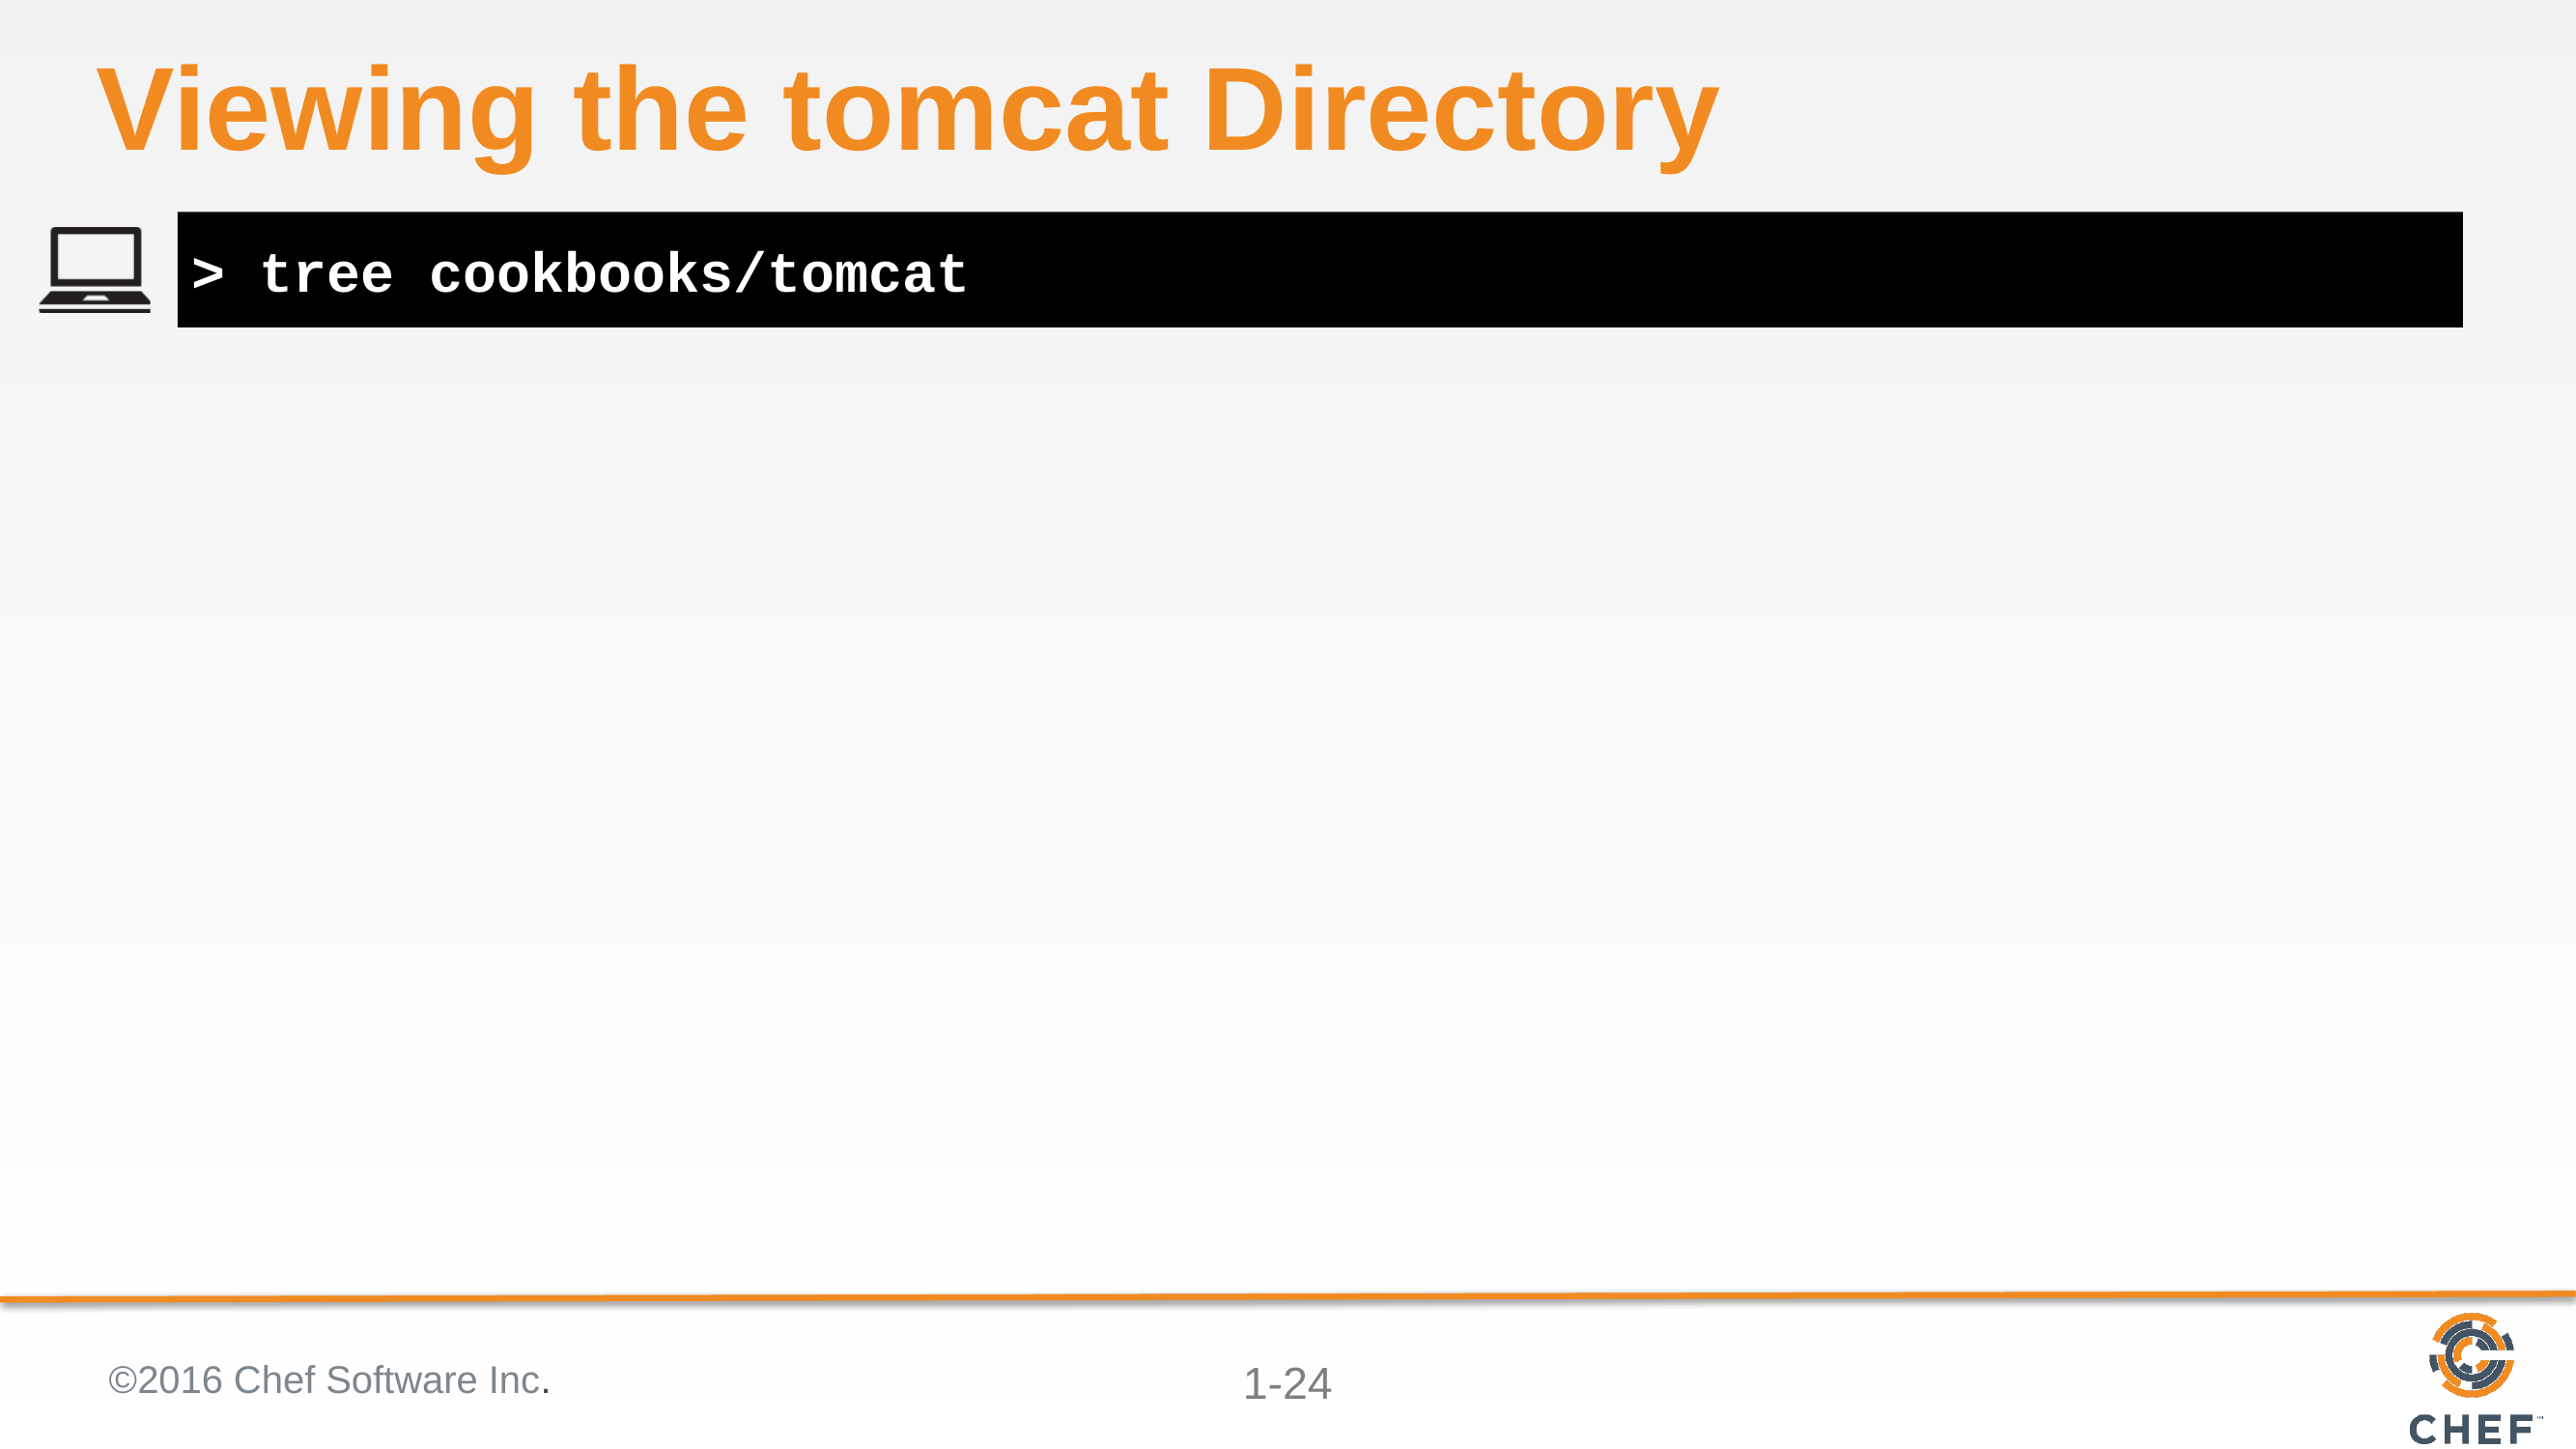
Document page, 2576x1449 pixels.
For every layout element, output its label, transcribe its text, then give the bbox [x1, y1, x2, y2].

title Viewing the tomcat Directory [96, 48, 2463, 180]
list > tree cookbooks/tomcat [177, 212, 2463, 327]
picture [2399, 1297, 2551, 1449]
